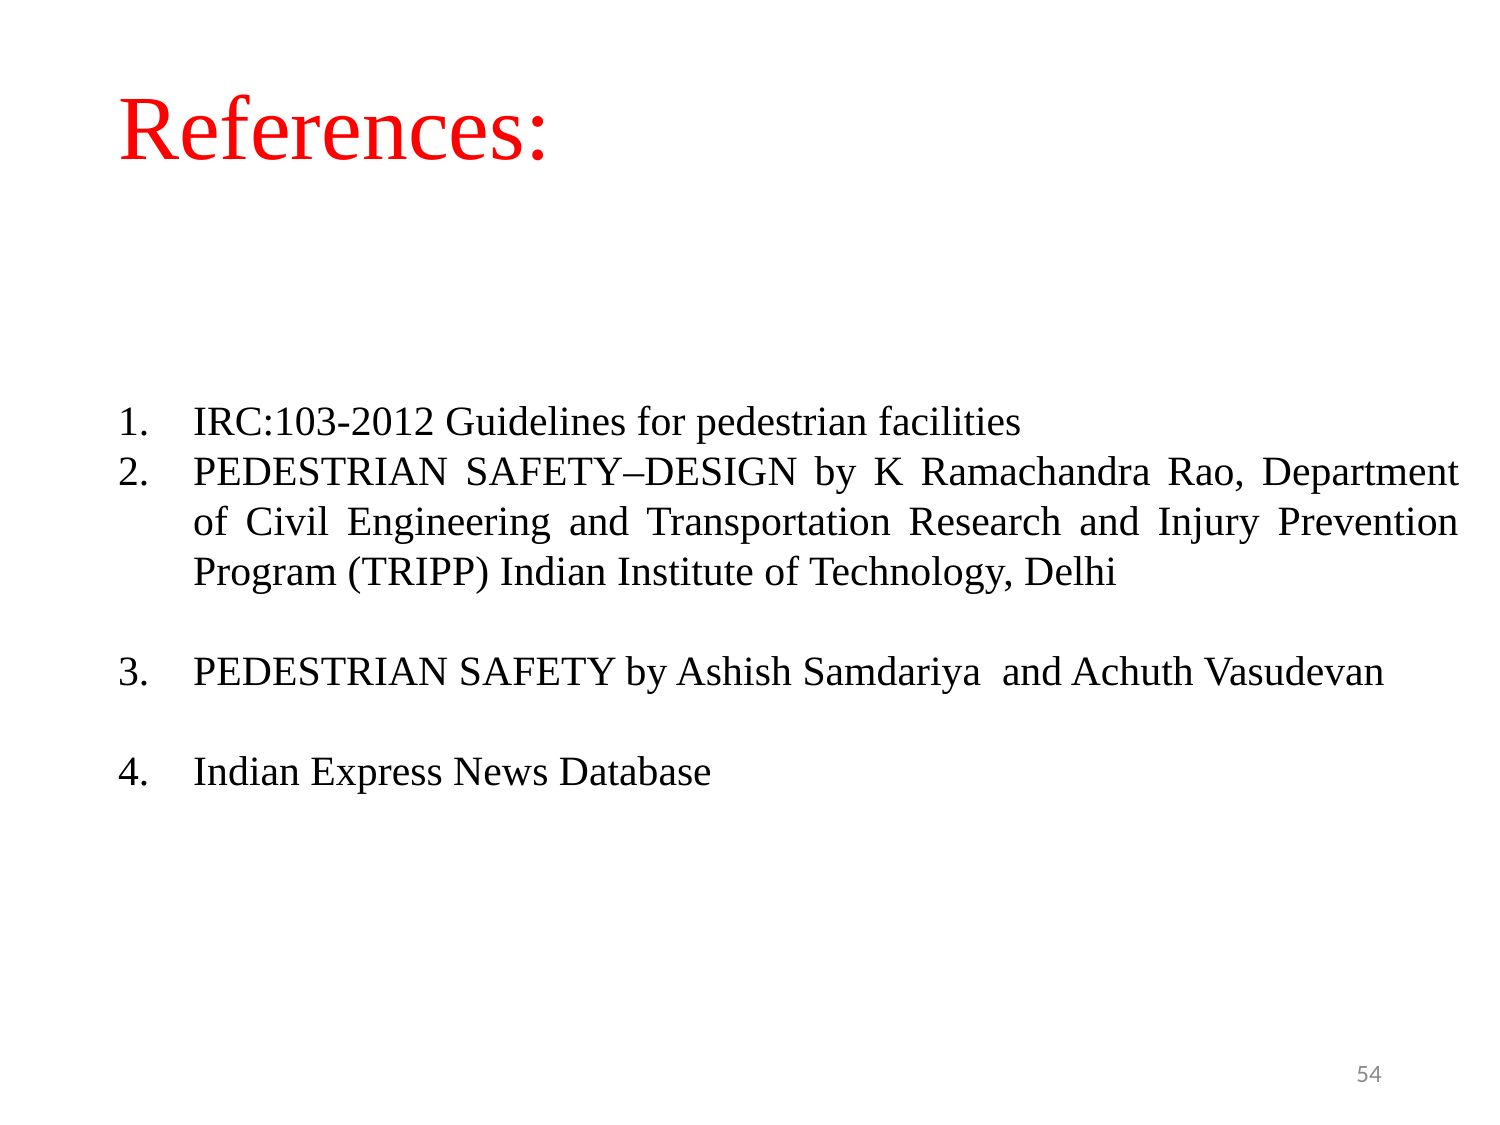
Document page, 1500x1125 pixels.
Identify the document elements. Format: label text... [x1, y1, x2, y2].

title References: [103, 34, 1397, 224]
slide_number 54 [1059, 1042, 1397, 1103]
text_box IRC:103-2012 Guidelines for pedestrian facilities PEDESTRIAN SAFETY–DESIGN by K Ramachandra Rao, Department of Civil Engineering and Transportation Research and Injury Prevention Program (TRIPP) Indian Institute of Technology, Delhi PEDESTRIAN SAFETY by Ashish Samdariya and Achuth Vasudevan Indian Express News Database [103, 224, 1475, 913]
